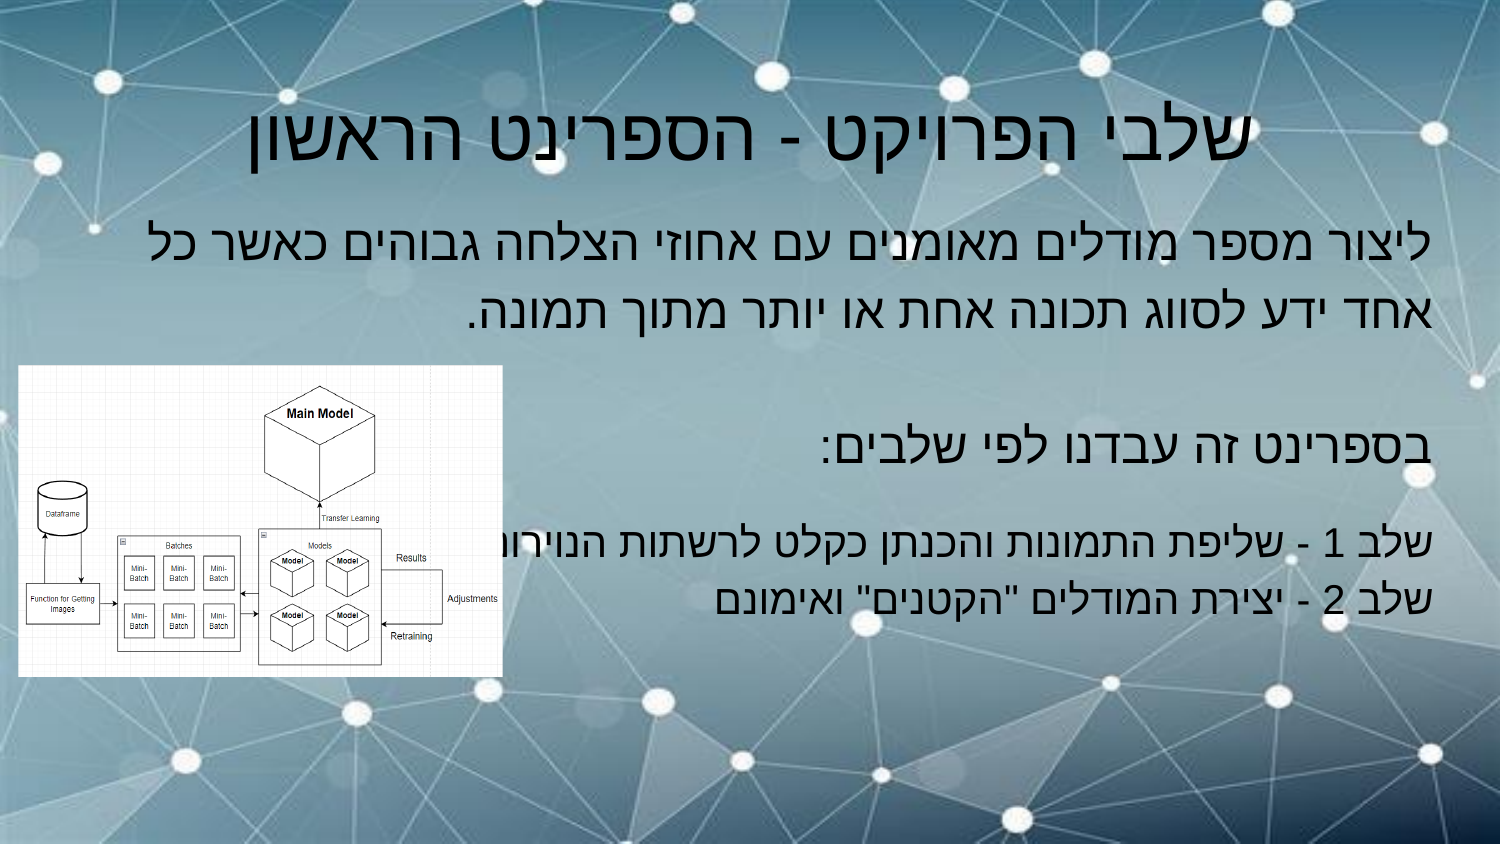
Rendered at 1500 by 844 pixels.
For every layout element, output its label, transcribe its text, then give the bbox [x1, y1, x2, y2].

picture [0, 0, 1500, 844]
list ליצור מספר מודלים מאומנים עם אחוזי הצלחה גבוהים כאשר כל אחד ידע לסווג תכונה אחת או יותר מתוך תמונה. בספרינט זה עבדנו לפי שלבים: שלב 1 - שליפת התמונות והכנתן כקלט לרשתות הנוירונים שלב 2 - יצירת המודלים "הקטנים" ואימונם [51, 188, 1449, 749]
title שלבי הפרויקט - הספרינט הראשון [51, 72, 1449, 167]
